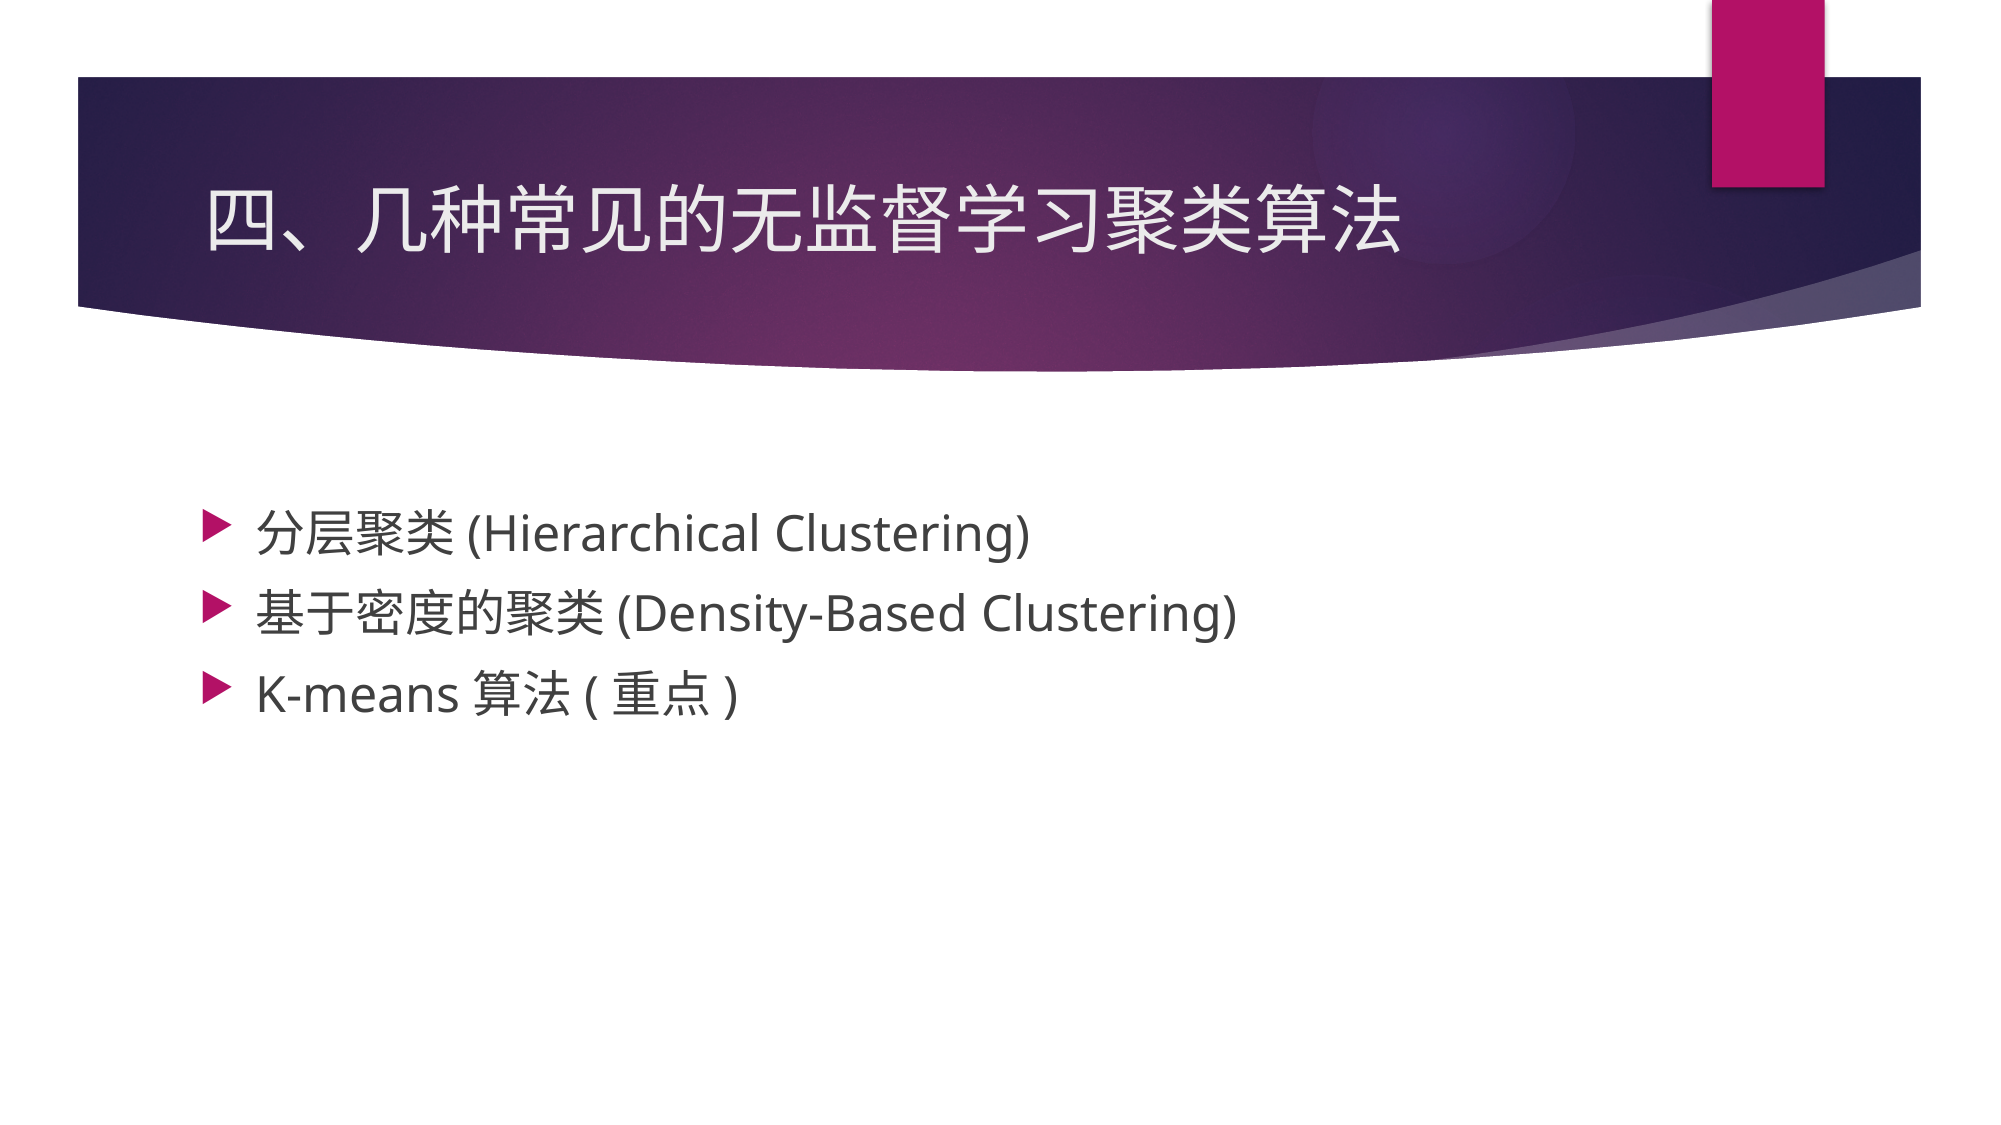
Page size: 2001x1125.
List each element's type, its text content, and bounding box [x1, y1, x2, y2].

title 四、几种常见的无监督学习聚类算法 [189, 159, 1627, 276]
list 分层聚类(Hierarchical Clustering) 基于密度的聚类(Density-Based Clustering) K-means算法(重点) [184, 493, 1632, 1054]
